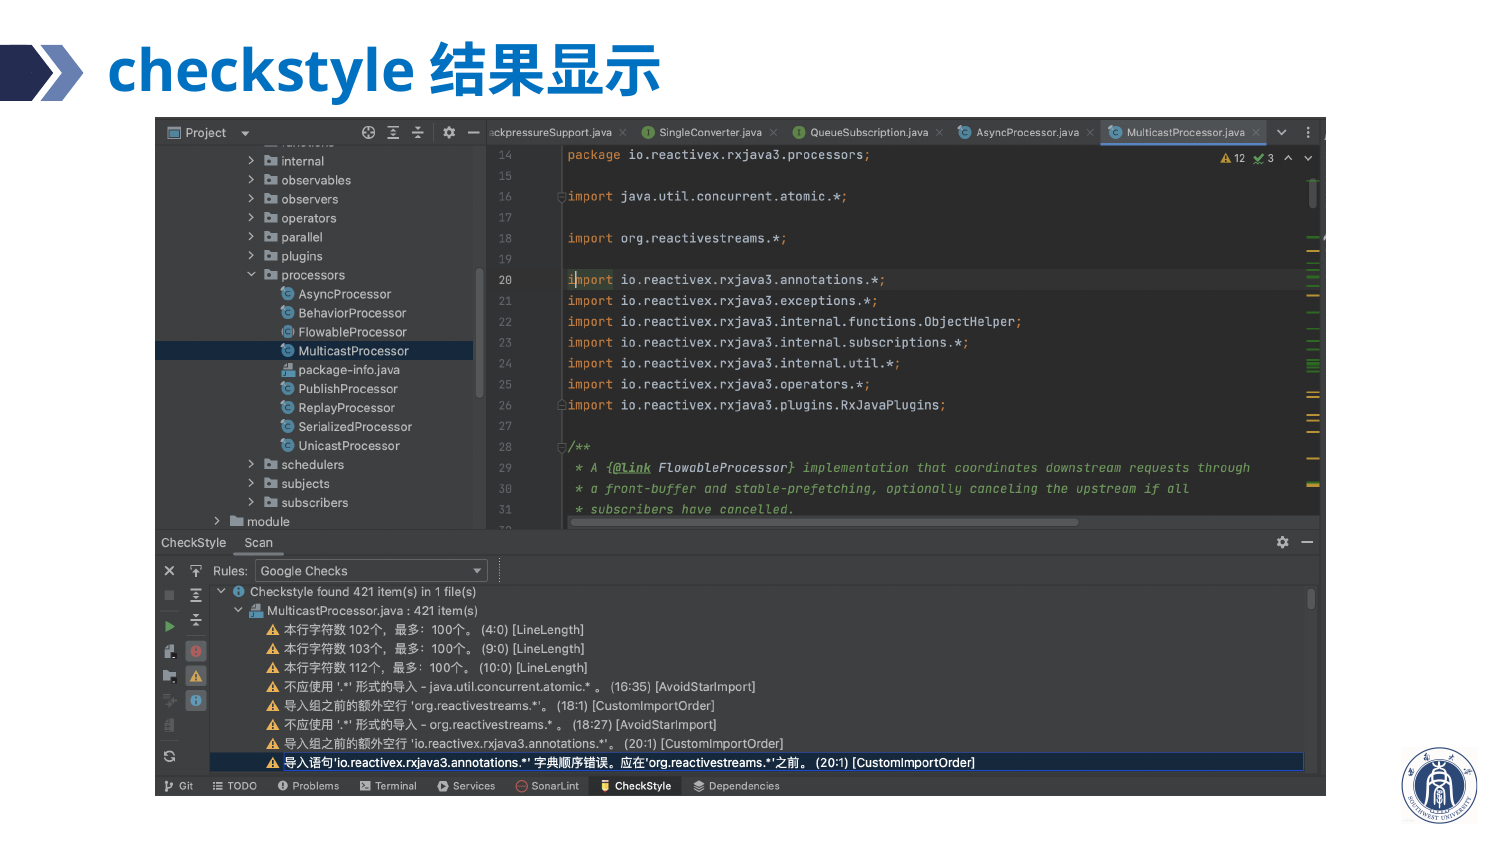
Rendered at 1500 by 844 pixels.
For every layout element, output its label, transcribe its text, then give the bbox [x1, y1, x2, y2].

picture [1401, 747, 1478, 824]
picture [155, 117, 1326, 796]
title checkstyle结果显示 [92, 28, 1023, 118]
